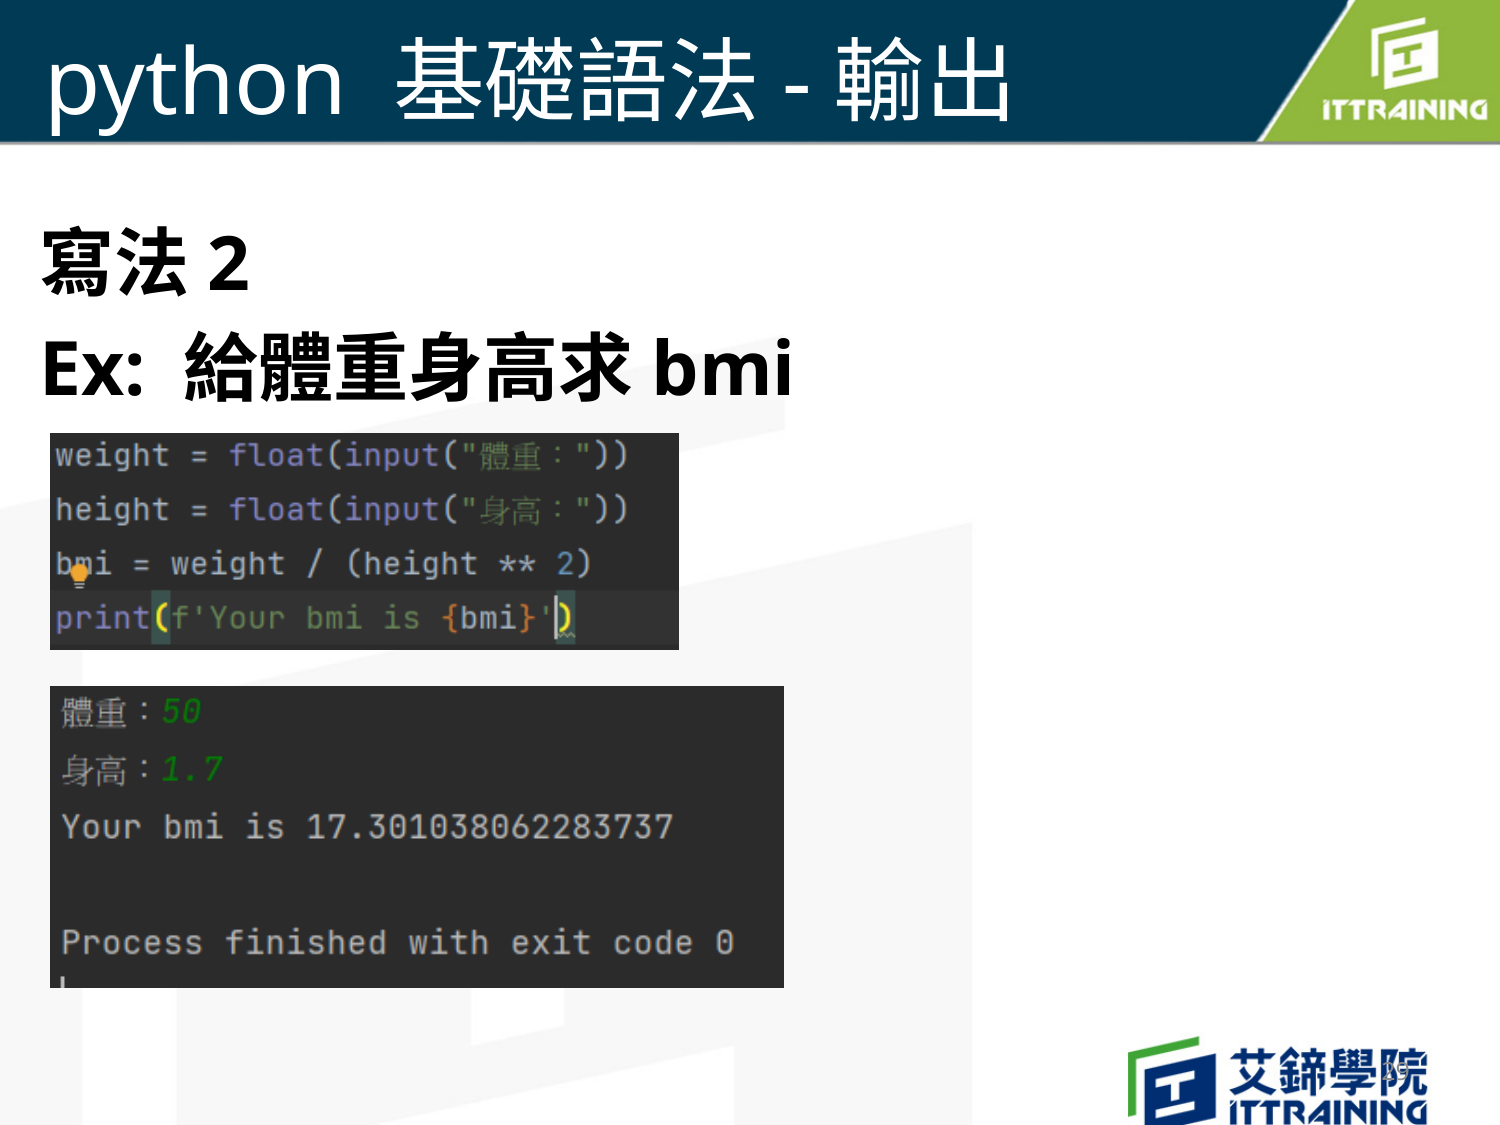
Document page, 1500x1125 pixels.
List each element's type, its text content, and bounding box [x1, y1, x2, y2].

list 寫法2 Ex: 給體重身高求bmi [24, 208, 1375, 951]
slide_number 29 [1074, 1042, 1425, 1103]
title python 基礎語法-輸出 [29, 0, 1380, 172]
picture [0, 0, 1500, 1125]
